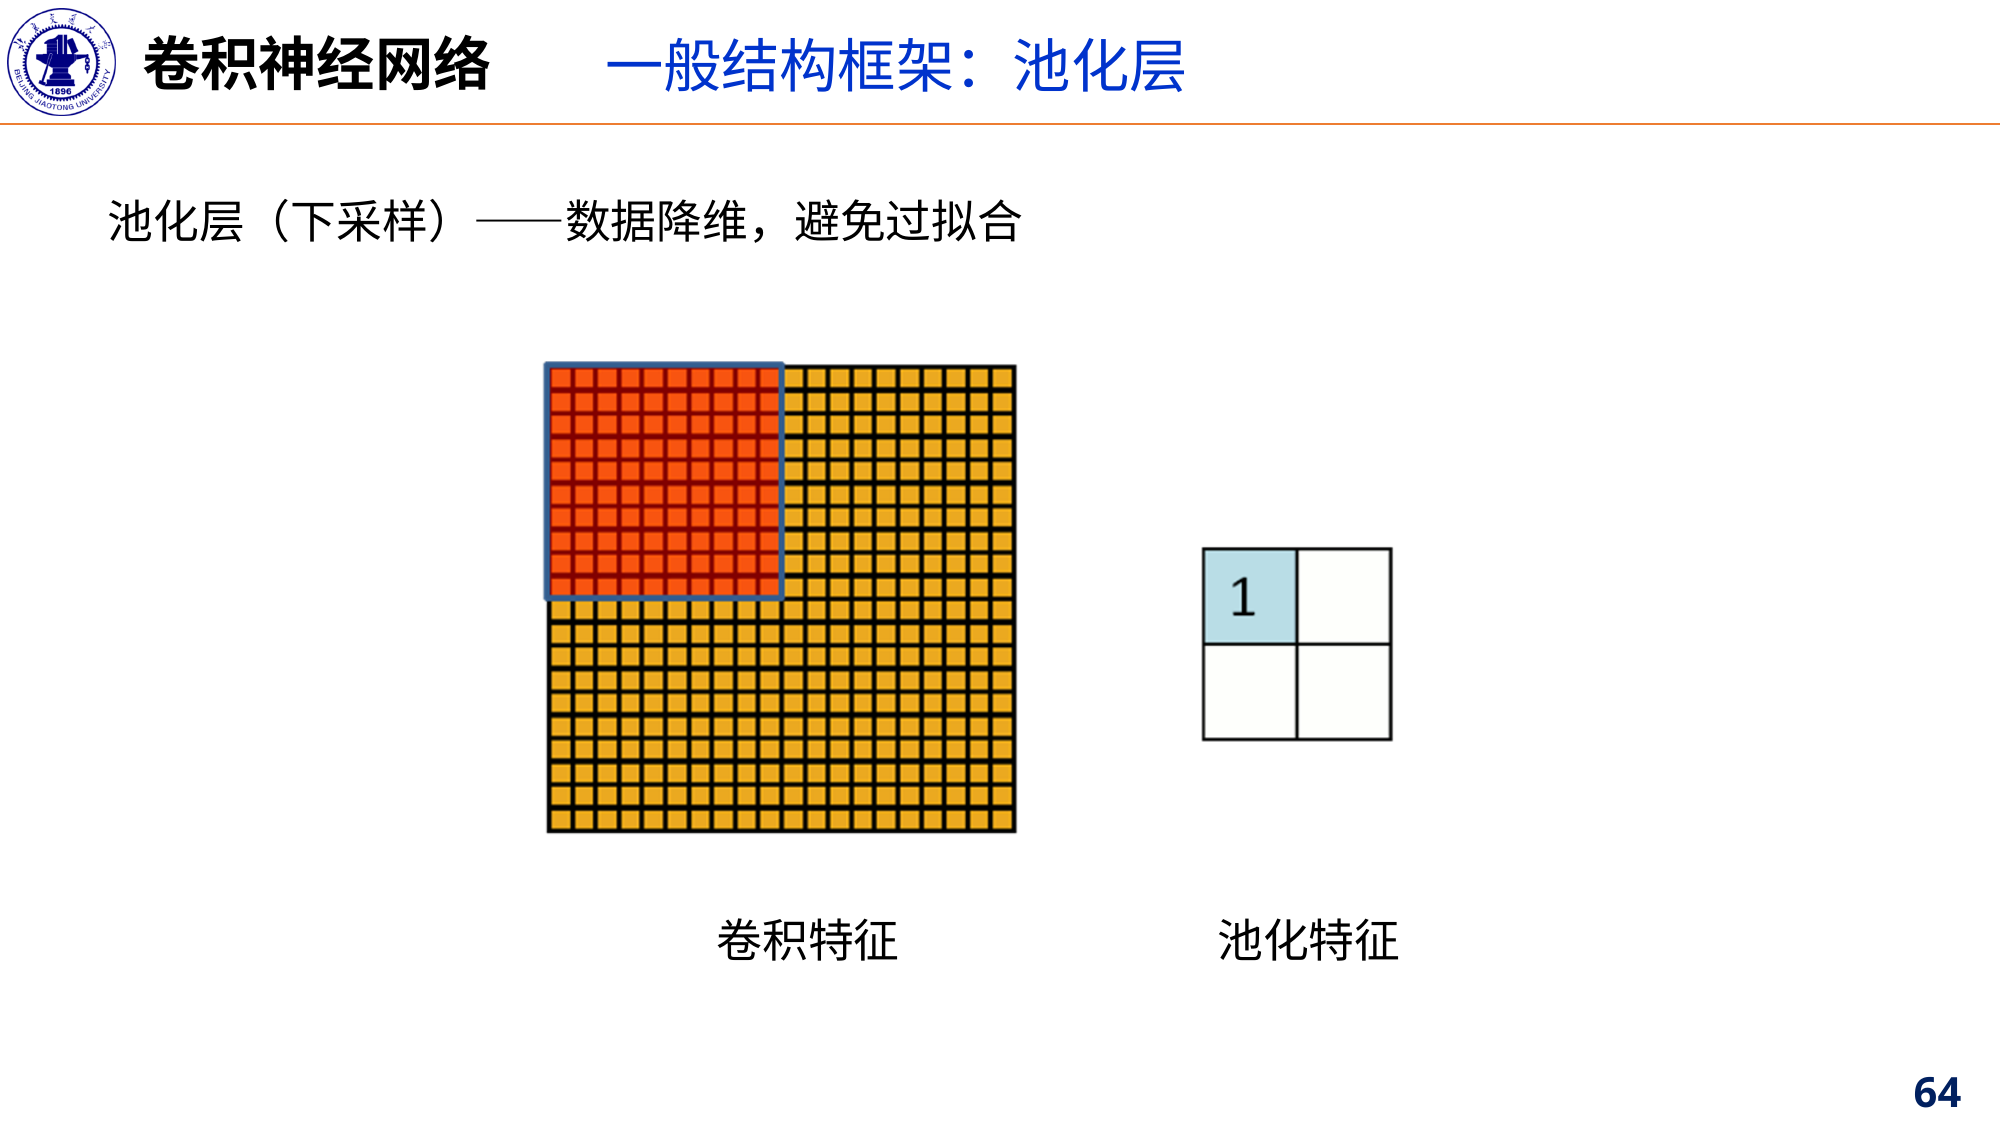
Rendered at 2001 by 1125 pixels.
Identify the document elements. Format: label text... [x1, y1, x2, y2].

text_box 池化特征 [1202, 904, 1452, 974]
text_box 一般结构框架：池化层 [590, 29, 1433, 111]
text_box 卷积神经网络 [127, 19, 1958, 105]
text_box 卷积特征 [702, 904, 1043, 974]
text_box 池化层（下采样）——数据降维，避免过拟合 [93, 185, 1038, 256]
picture [7, 8, 116, 116]
picture [339, 360, 1748, 844]
